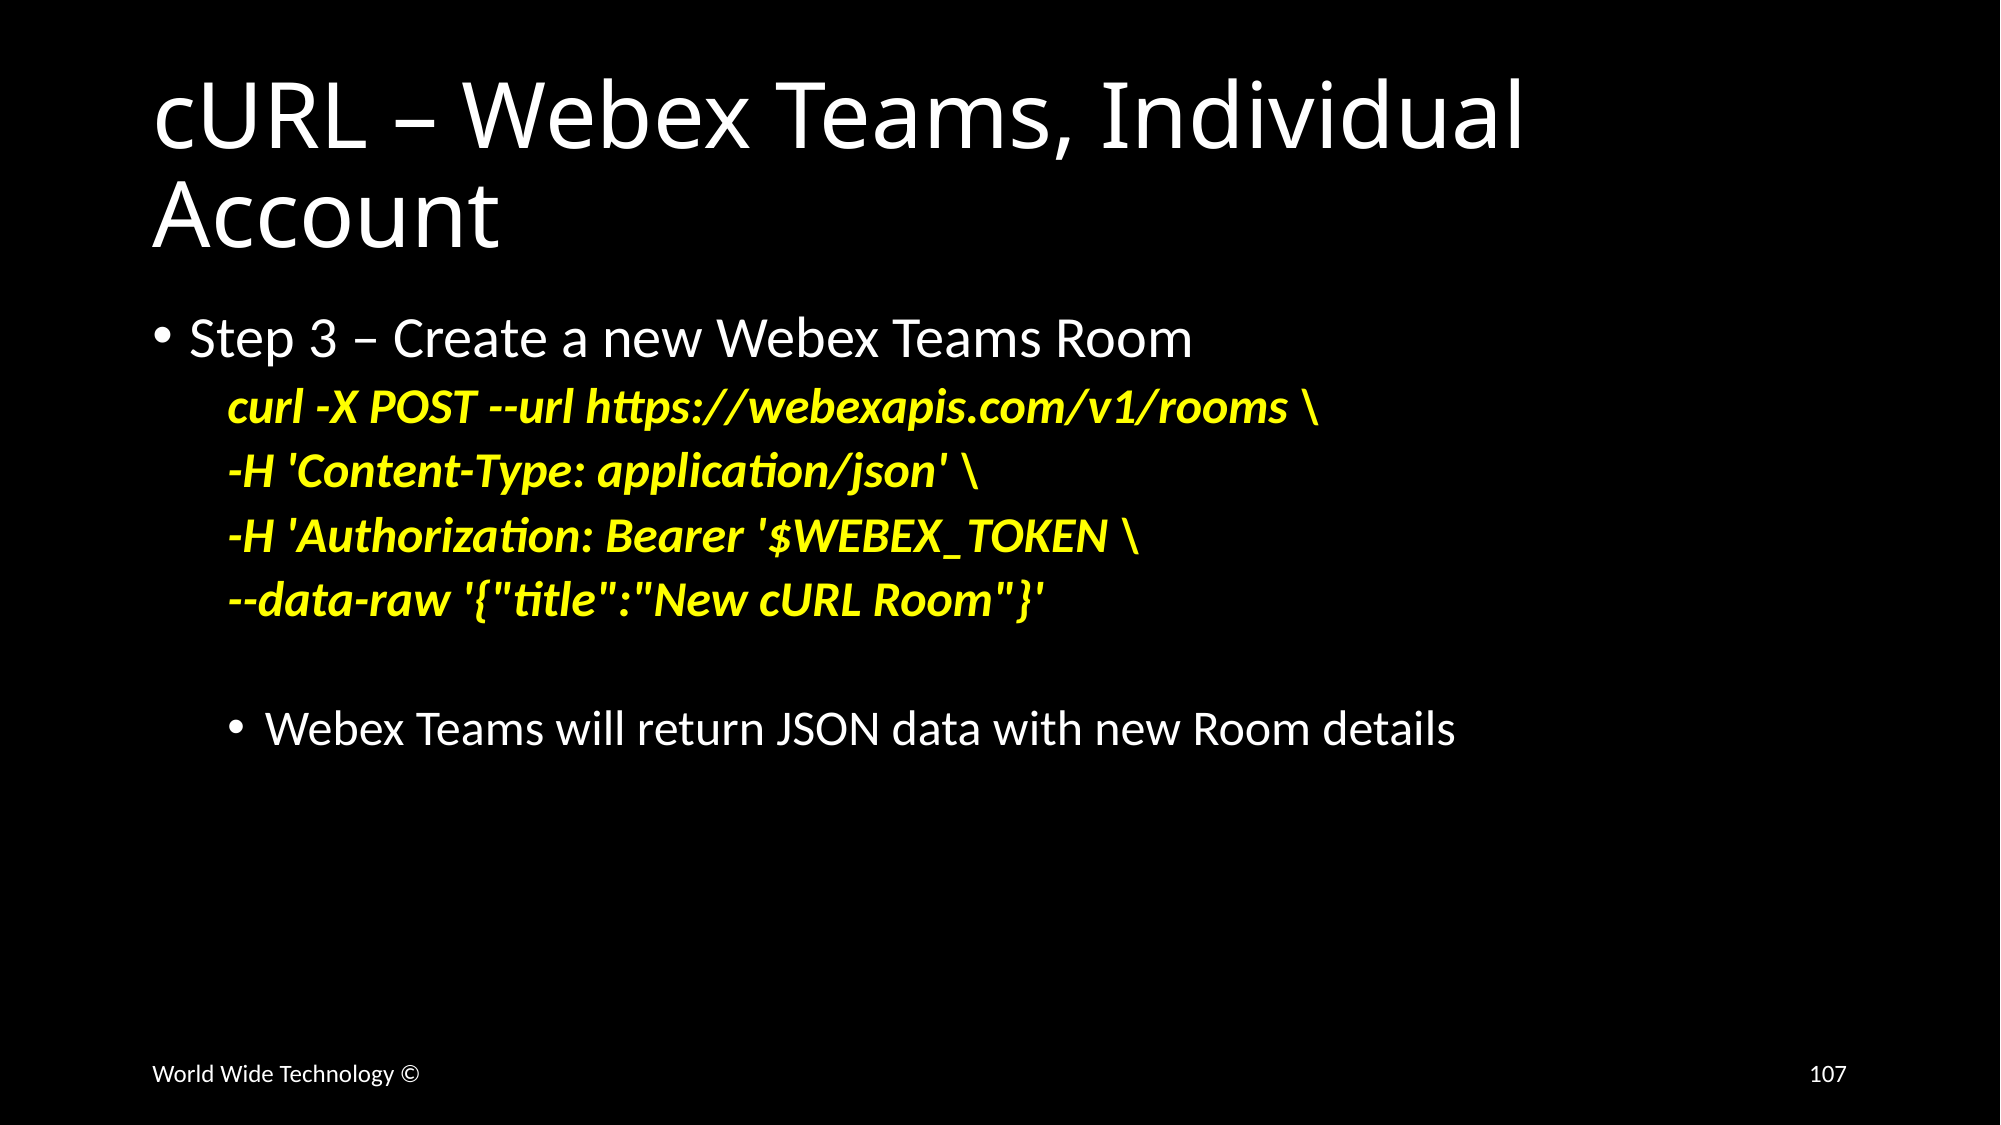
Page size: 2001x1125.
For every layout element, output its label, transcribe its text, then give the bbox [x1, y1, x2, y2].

slide_number 107 [1412, 1042, 1863, 1103]
slide_number World Wide Technology © [137, 1042, 588, 1103]
title cURL – Webex Teams, Individual Account [137, 59, 1863, 278]
list Step 3 – Create a new Webex Teams Room curl -X POST --url https://webexapis.com/v1/rooms \ -H 'Content-Type: application/json' \ -H 'Authorization: Bearer '$WEBEX_TOKEN \ --data-raw '{"title":"New cURL Room"}' Webex Teams will return JSON data with new Room details [137, 299, 1899, 1014]
